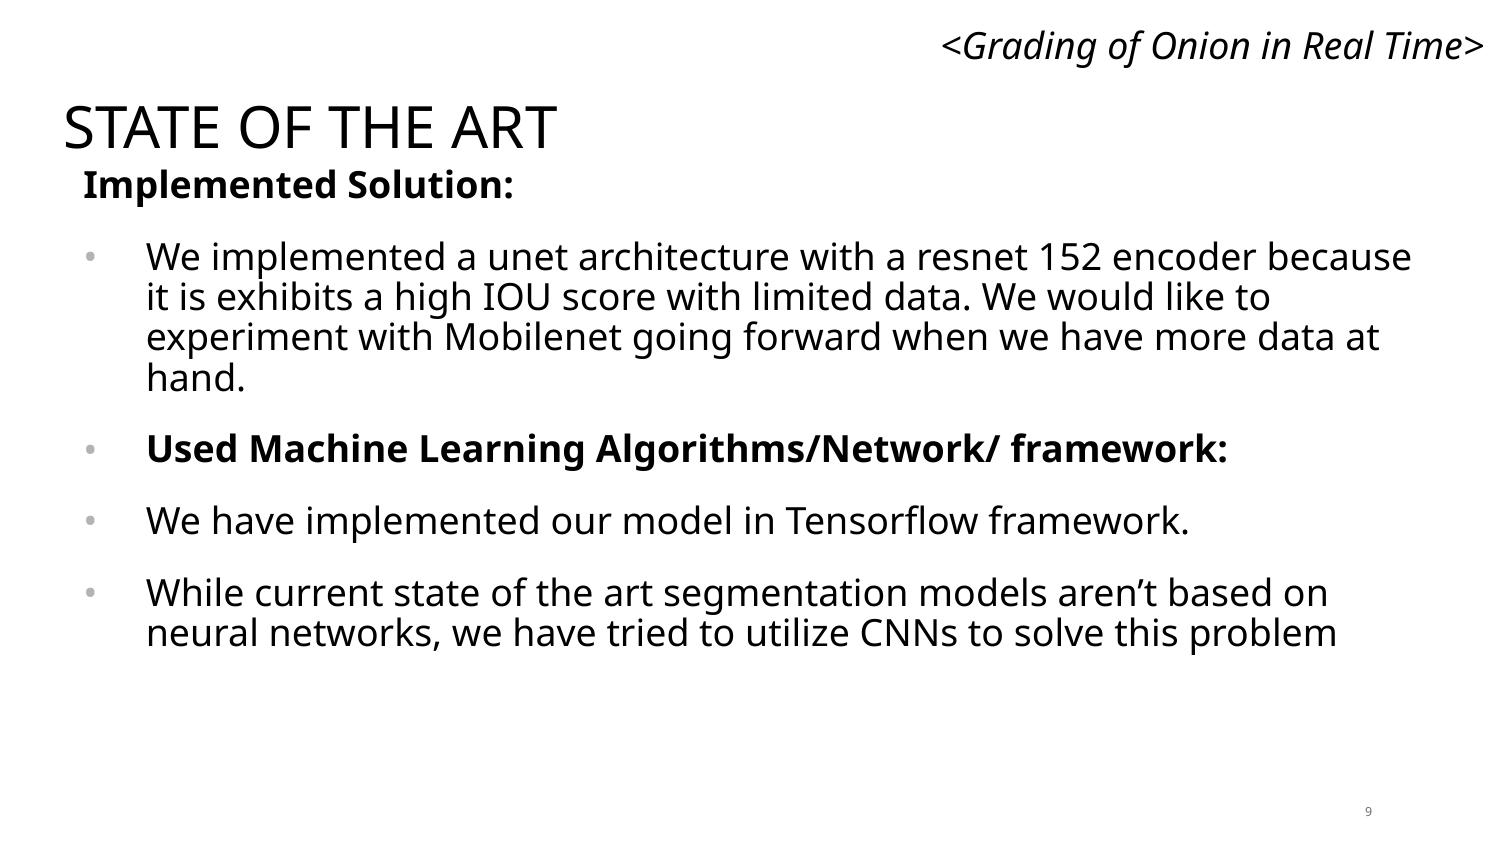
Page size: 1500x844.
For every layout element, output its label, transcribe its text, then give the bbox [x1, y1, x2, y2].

text_box <Grading of Onion in Real Time> [911, 0, 1500, 73]
list Implemented Solution: We implemented a unet architecture with a resnet 152 encoder because it is exhibits a high IOU score with limited data. We would like to experiment with Mobilenet going forward when we have more data at hand. Used Machine Learning Algorithms/Network/ framework: We have implemented our model in Tensorflow framework. While current state of the art segmentation models aren’t based on neural networks, we have tried to utilize CNNs to solve this problem [70, 167, 1431, 796]
title STATE OF THE ART [51, 72, 1449, 167]
